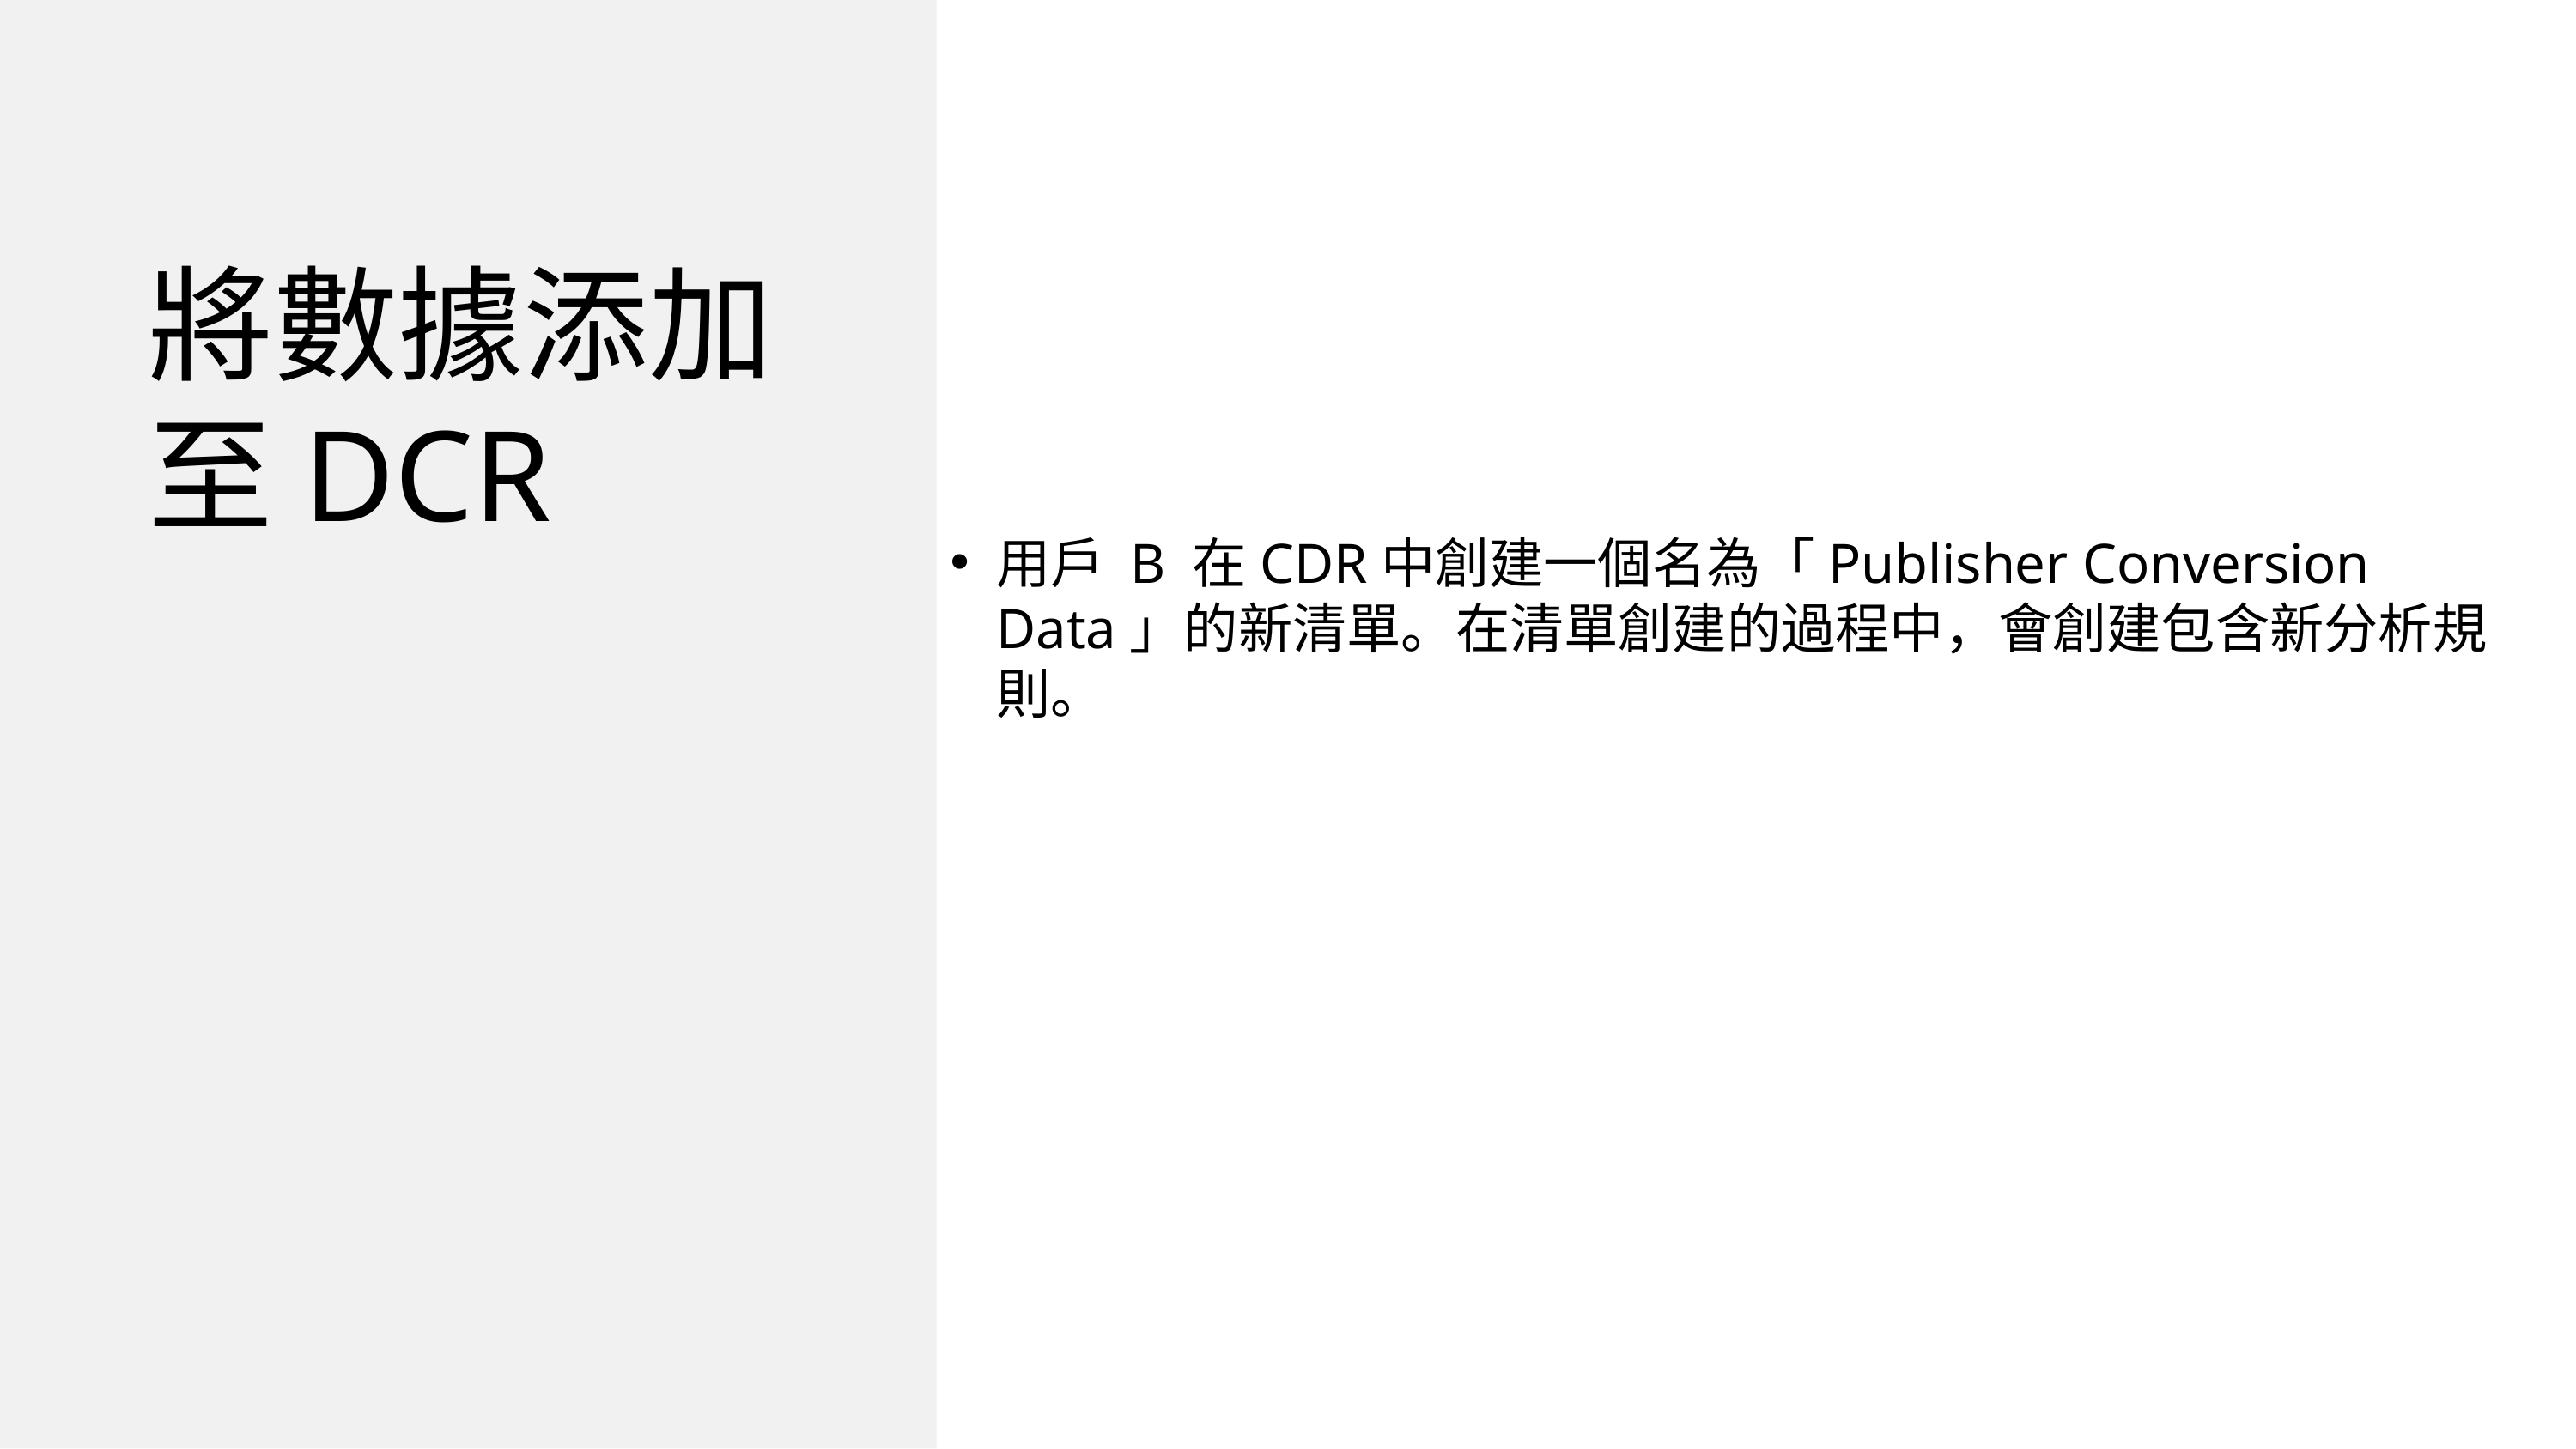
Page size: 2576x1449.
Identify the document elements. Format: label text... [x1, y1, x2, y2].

text_box 將數據添加至DCR [148, 246, 802, 547]
text_box [0, 0, 937, 1449]
text_box 用戶 B 在CDR中創建一個名為「Publisher Conversion Data」的新清單。在清單創建的過程中，會創建包含新分析規則。 [903, 528, 2528, 724]
